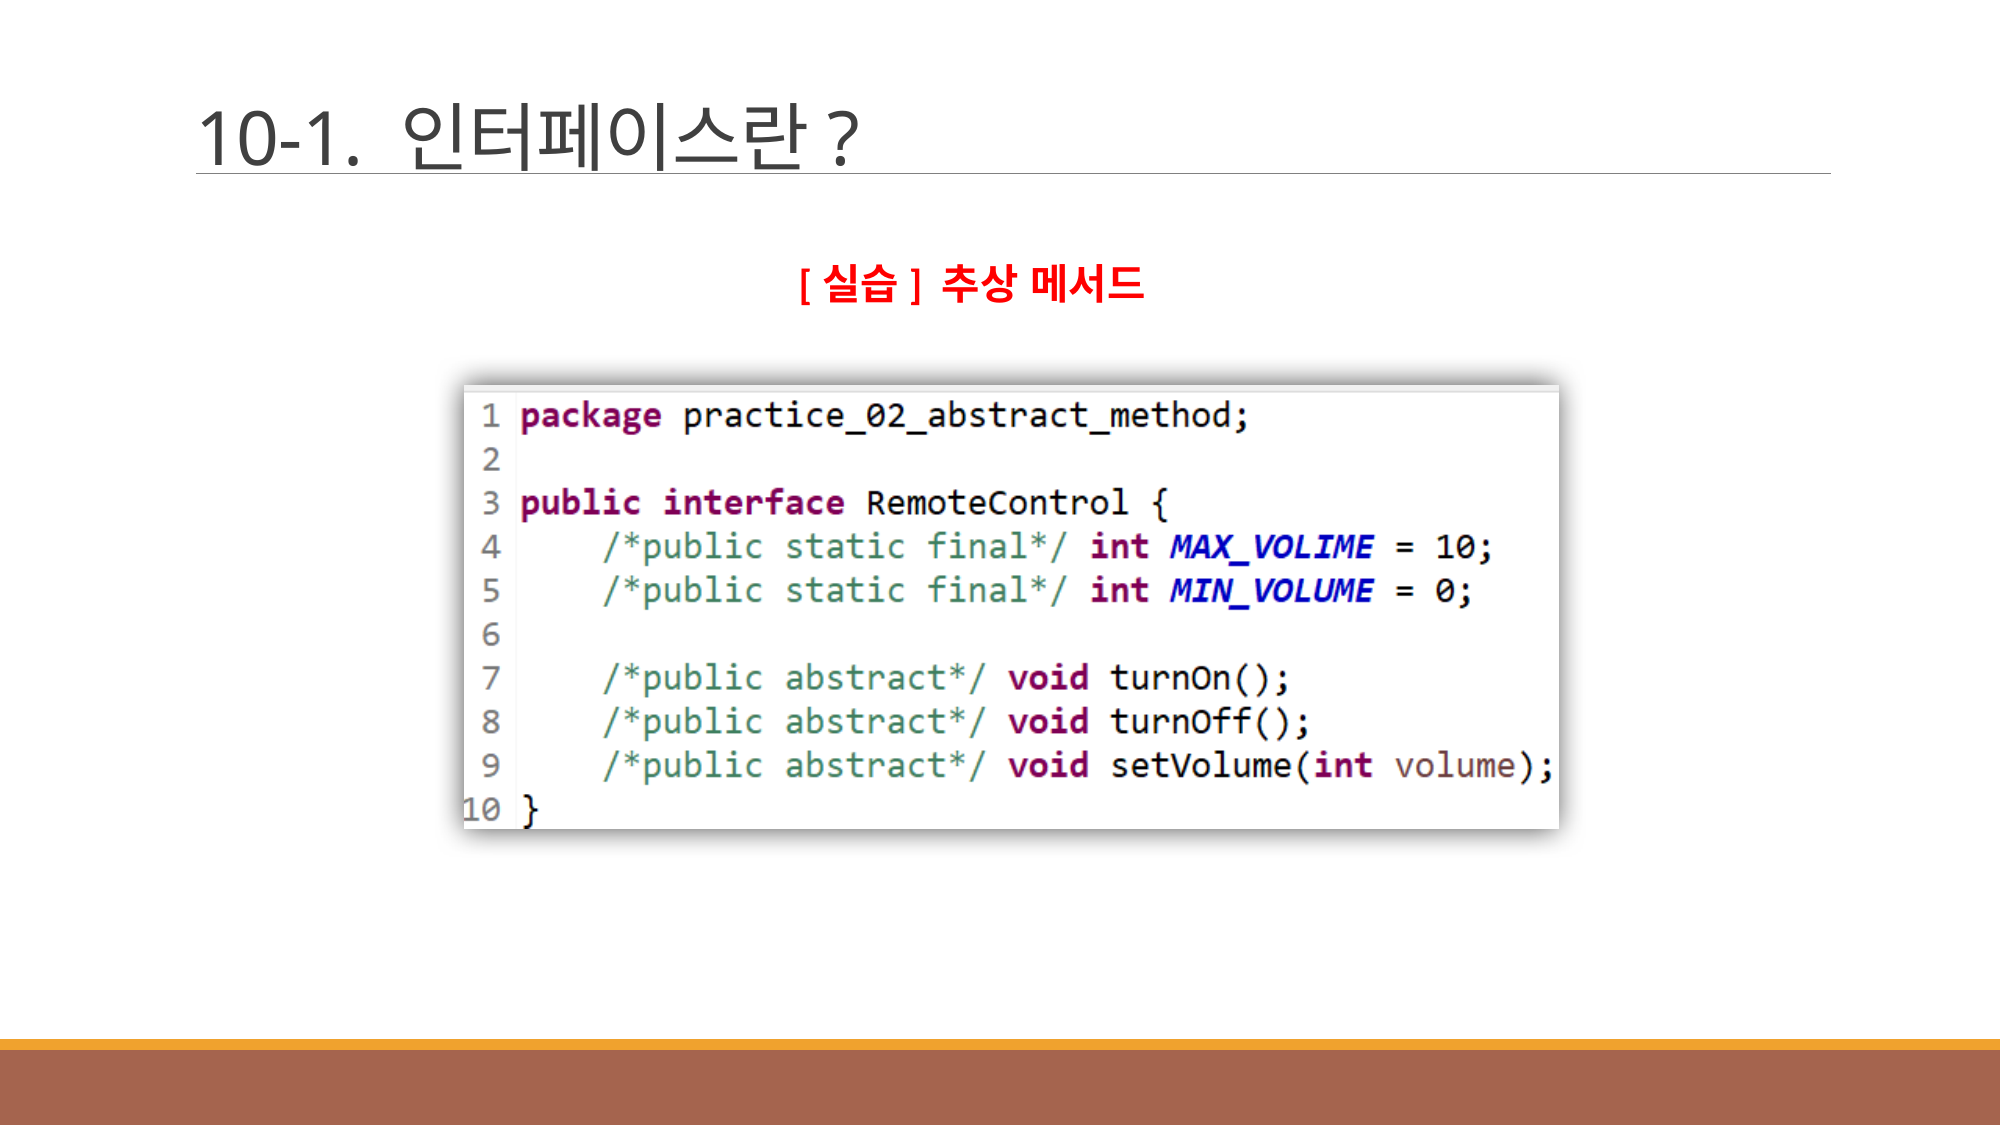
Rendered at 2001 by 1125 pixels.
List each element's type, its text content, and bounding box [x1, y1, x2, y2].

title 10-1. 인터페이스란? [180, 47, 1408, 189]
picture [464, 384, 1560, 830]
text_box [실습] 추상 메서드 [464, 256, 1465, 317]
